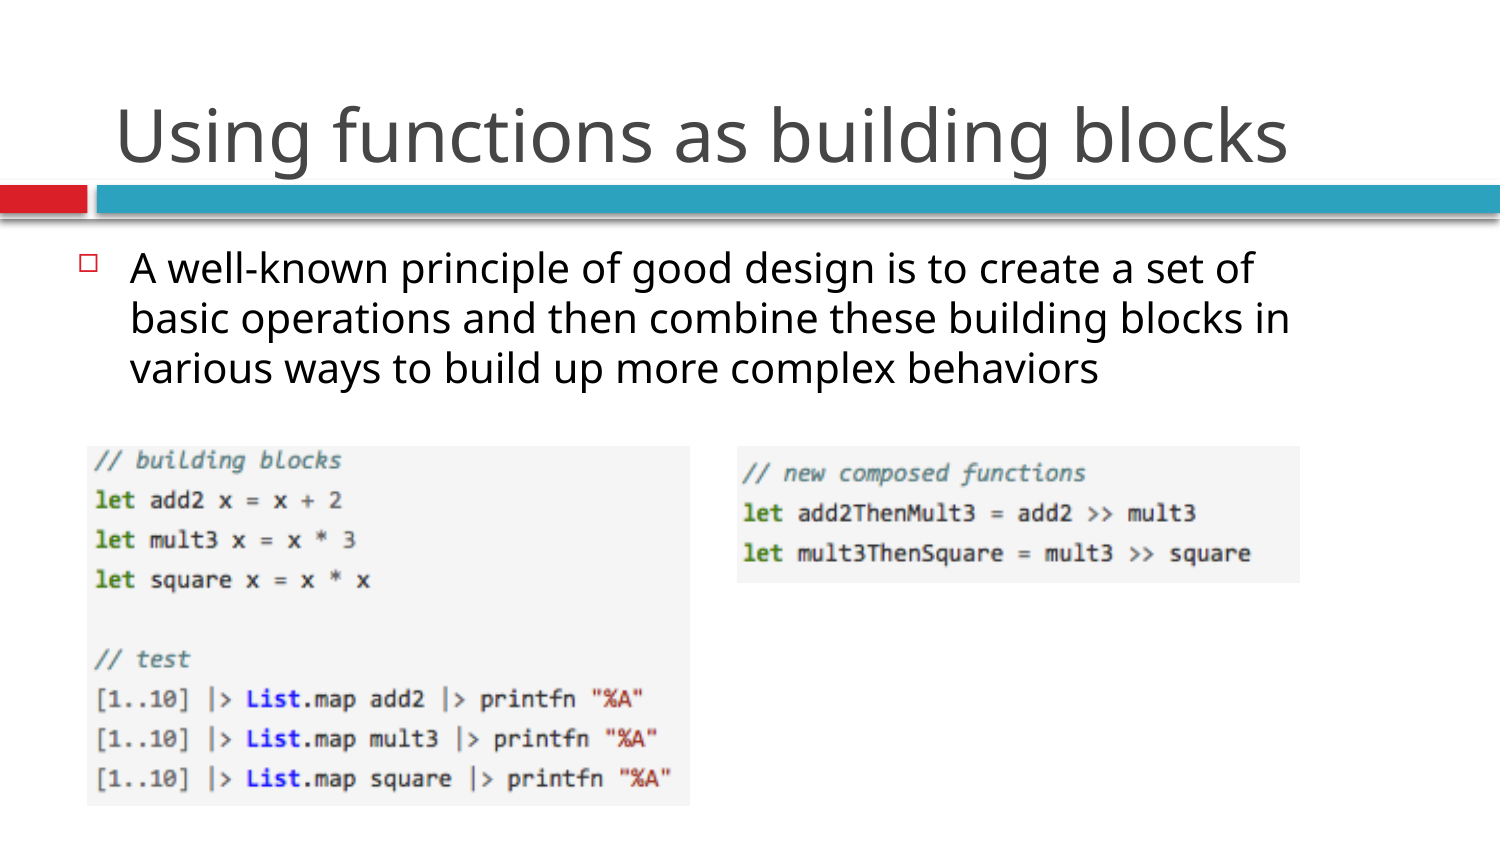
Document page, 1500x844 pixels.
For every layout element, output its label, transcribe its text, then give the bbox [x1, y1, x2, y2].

picture [737, 446, 1301, 583]
list A well-known principle of good design is to create a set of basic operations and then combine these building blocks in various ways to build up more complex behaviors [62, 234, 1313, 810]
picture [87, 446, 690, 806]
title Using functions as building blocks [99, 19, 1438, 185]
